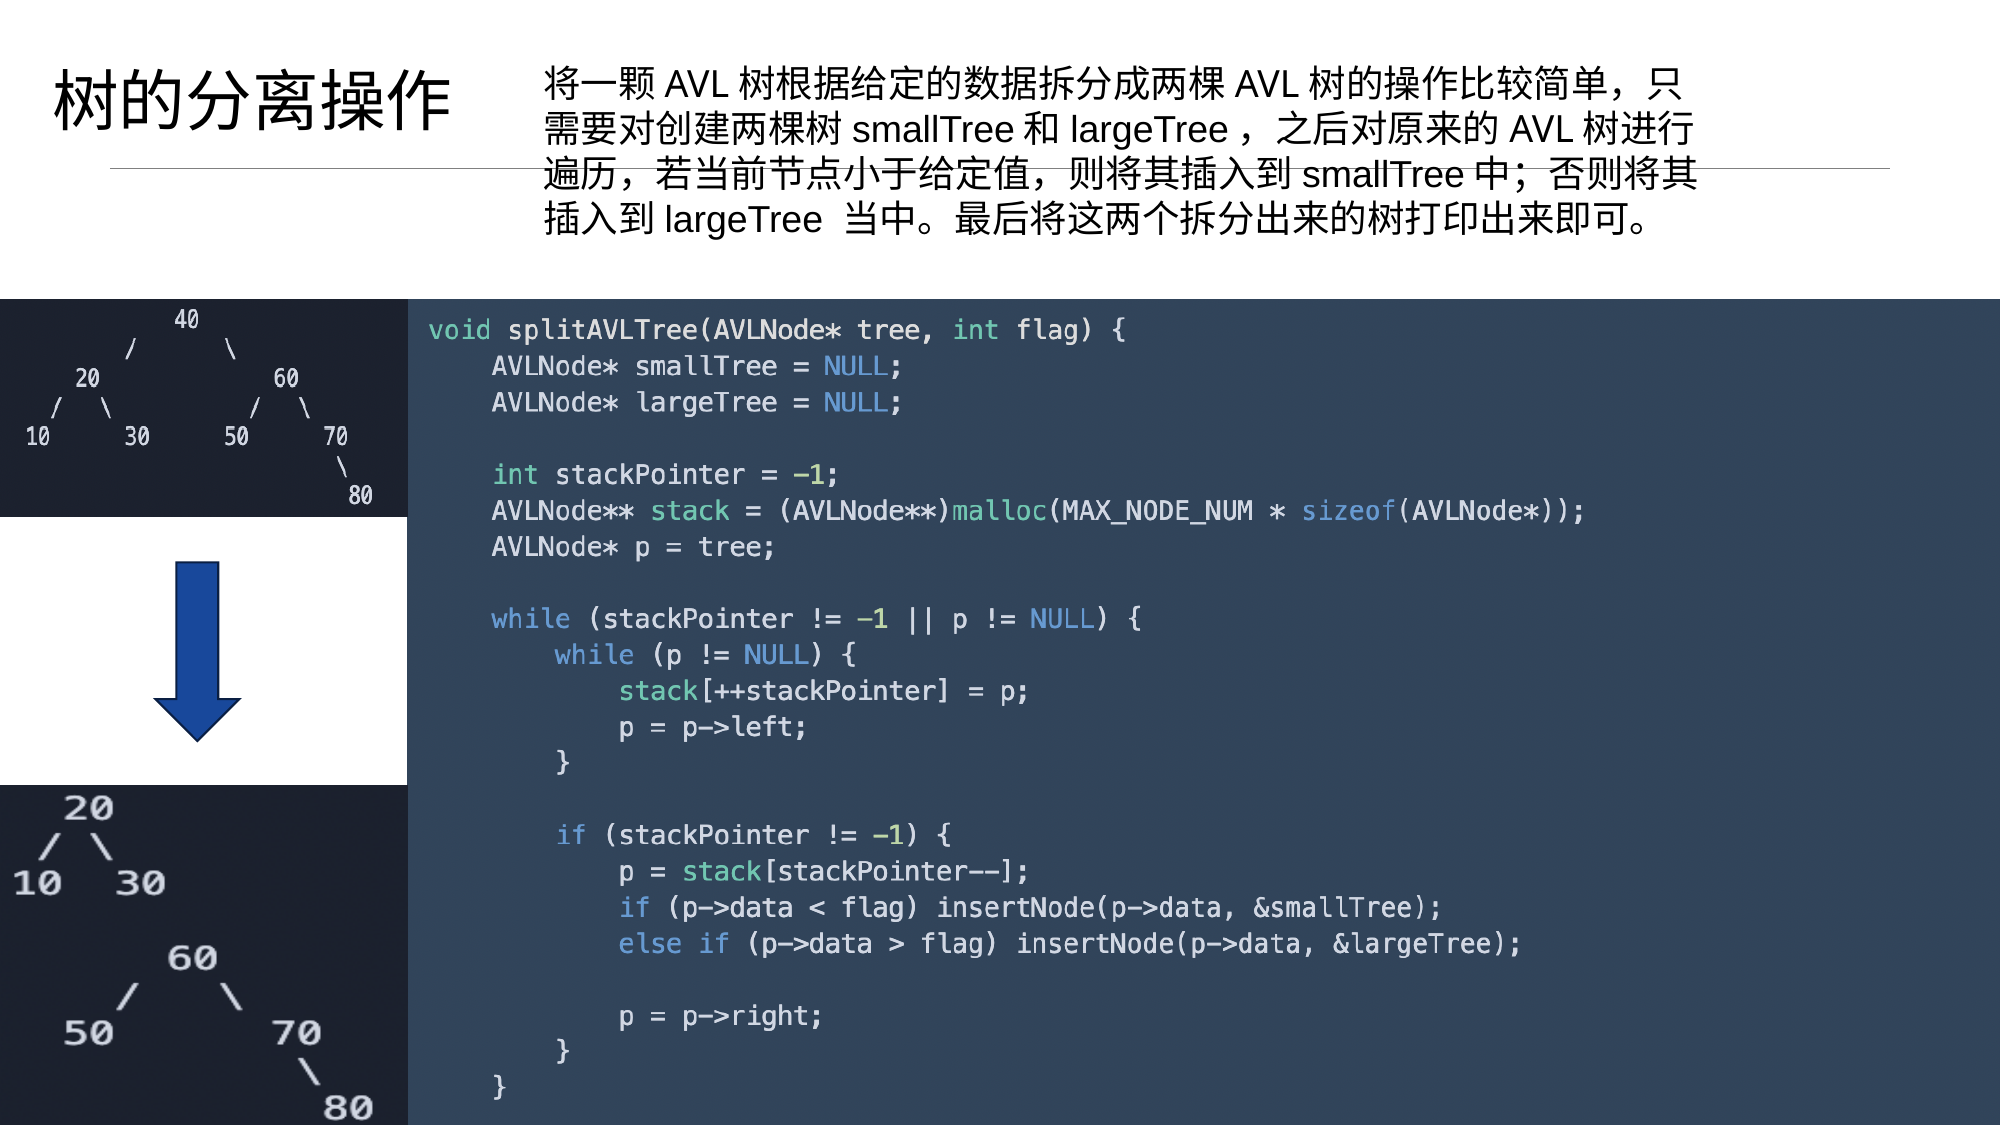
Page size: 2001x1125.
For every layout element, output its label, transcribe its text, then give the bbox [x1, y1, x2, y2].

picture [0, 299, 408, 517]
text_box [152, 561, 242, 743]
picture [0, 785, 408, 1125]
text_box 树的分离操作 [37, 51, 643, 147]
text_box 将一颗AVL树根据给定的数据拆分成两棵AVL树的操作比较简单，只需要对创建两棵树smallTree和largeTree，之后对原来的AVL树进行遍历，若当前节点小于给定值，则将其插入到smallTree中；否则将其插入到largeTree 当中。最后将这两个拆分出来的树打印出来即可。 [528, 53, 1719, 248]
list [407, 299, 2000, 1125]
